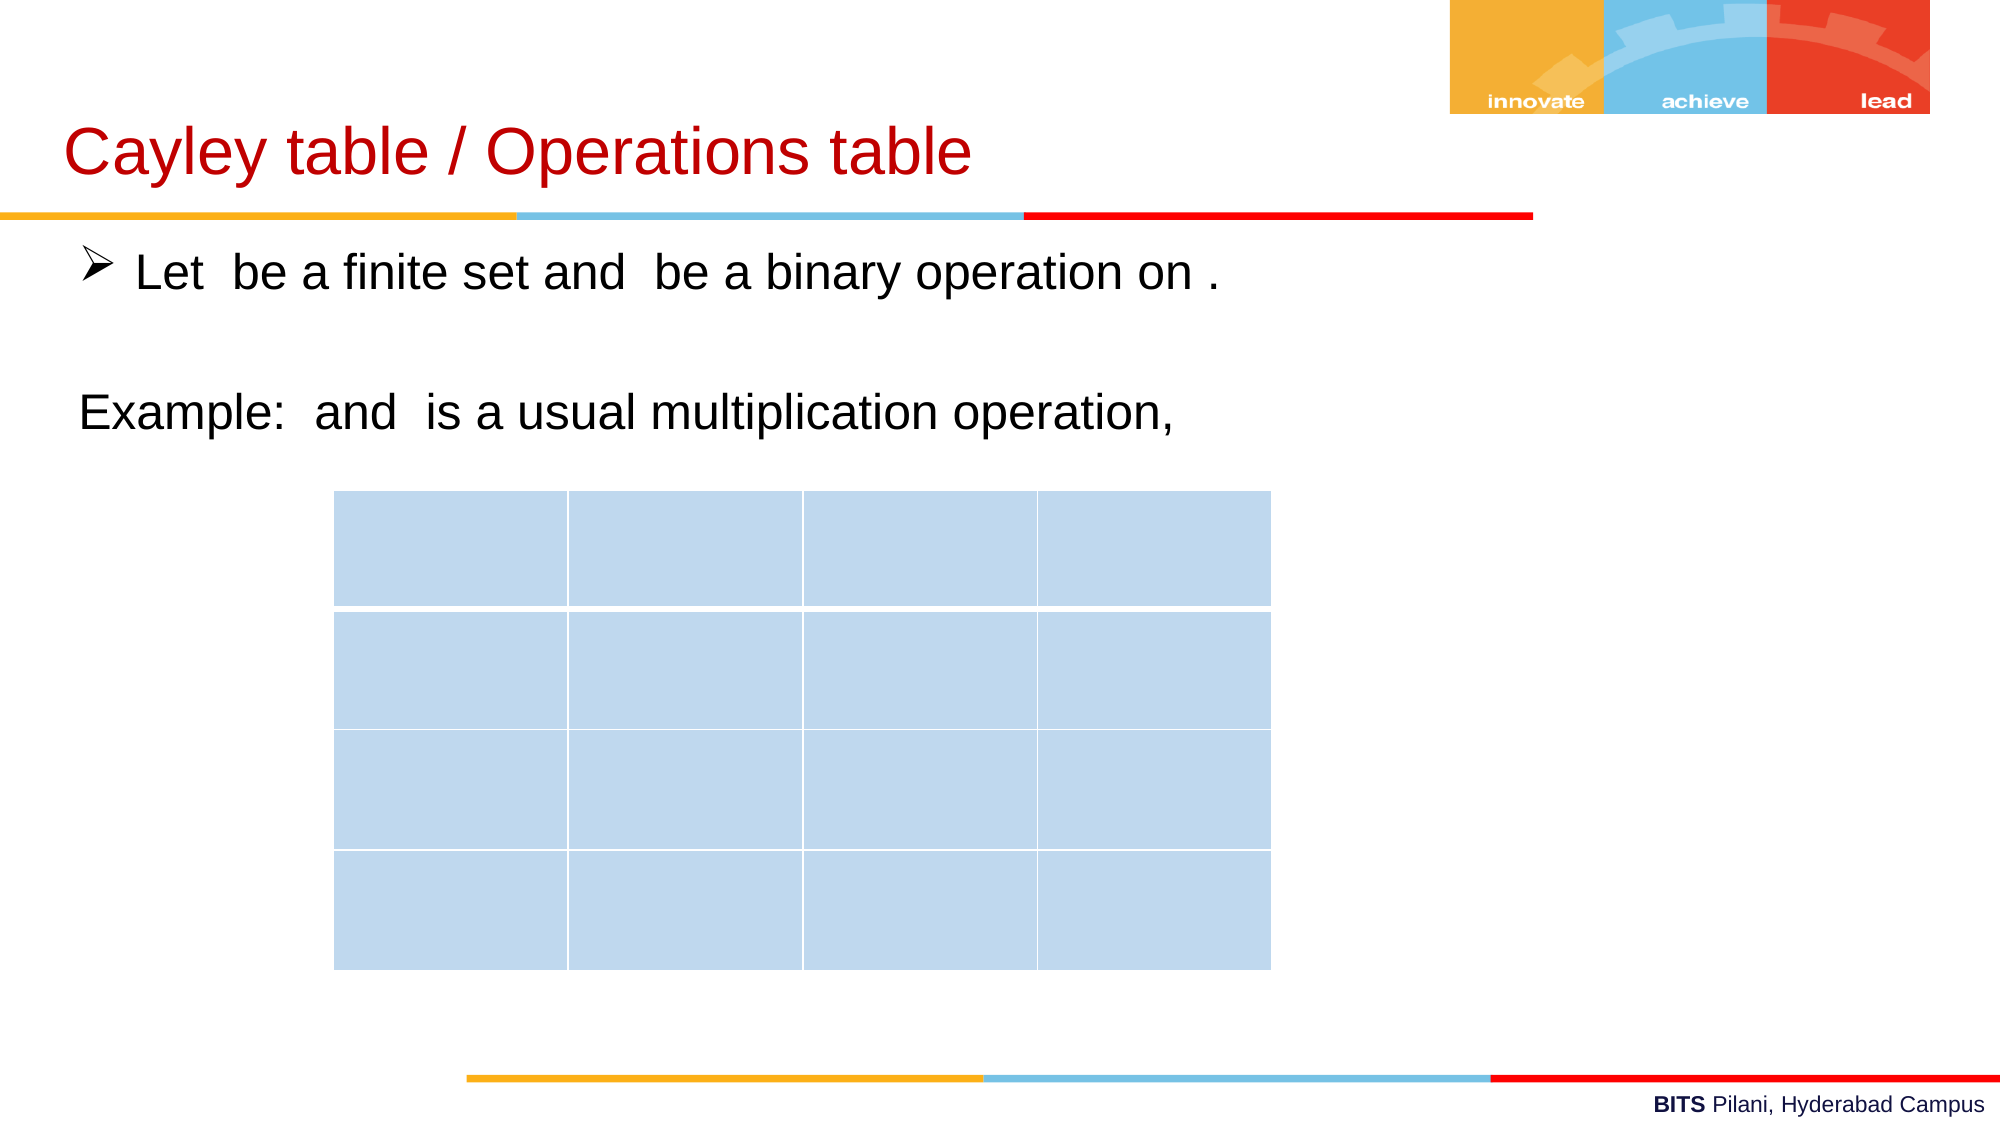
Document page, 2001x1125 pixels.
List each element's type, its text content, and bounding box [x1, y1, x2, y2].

table_cell [334, 730, 567, 849]
table_header [569, 491, 802, 606]
text_box Cayley table / Operations table [49, 76, 1400, 220]
table_cell [804, 851, 1037, 970]
table_cell [1038, 730, 1271, 849]
table_cell [569, 730, 802, 849]
table_header [334, 491, 567, 606]
table_header [804, 491, 1037, 606]
table_cell [334, 851, 567, 970]
table_cell [804, 612, 1037, 729]
table_cell [1038, 612, 1271, 729]
table_cell [334, 612, 567, 729]
table_cell [804, 730, 1037, 849]
table_cell [569, 612, 802, 729]
table_cell [1038, 851, 1271, 970]
table_header [1038, 491, 1271, 606]
picture [1449, 0, 1930, 114]
table_cell [569, 851, 802, 970]
